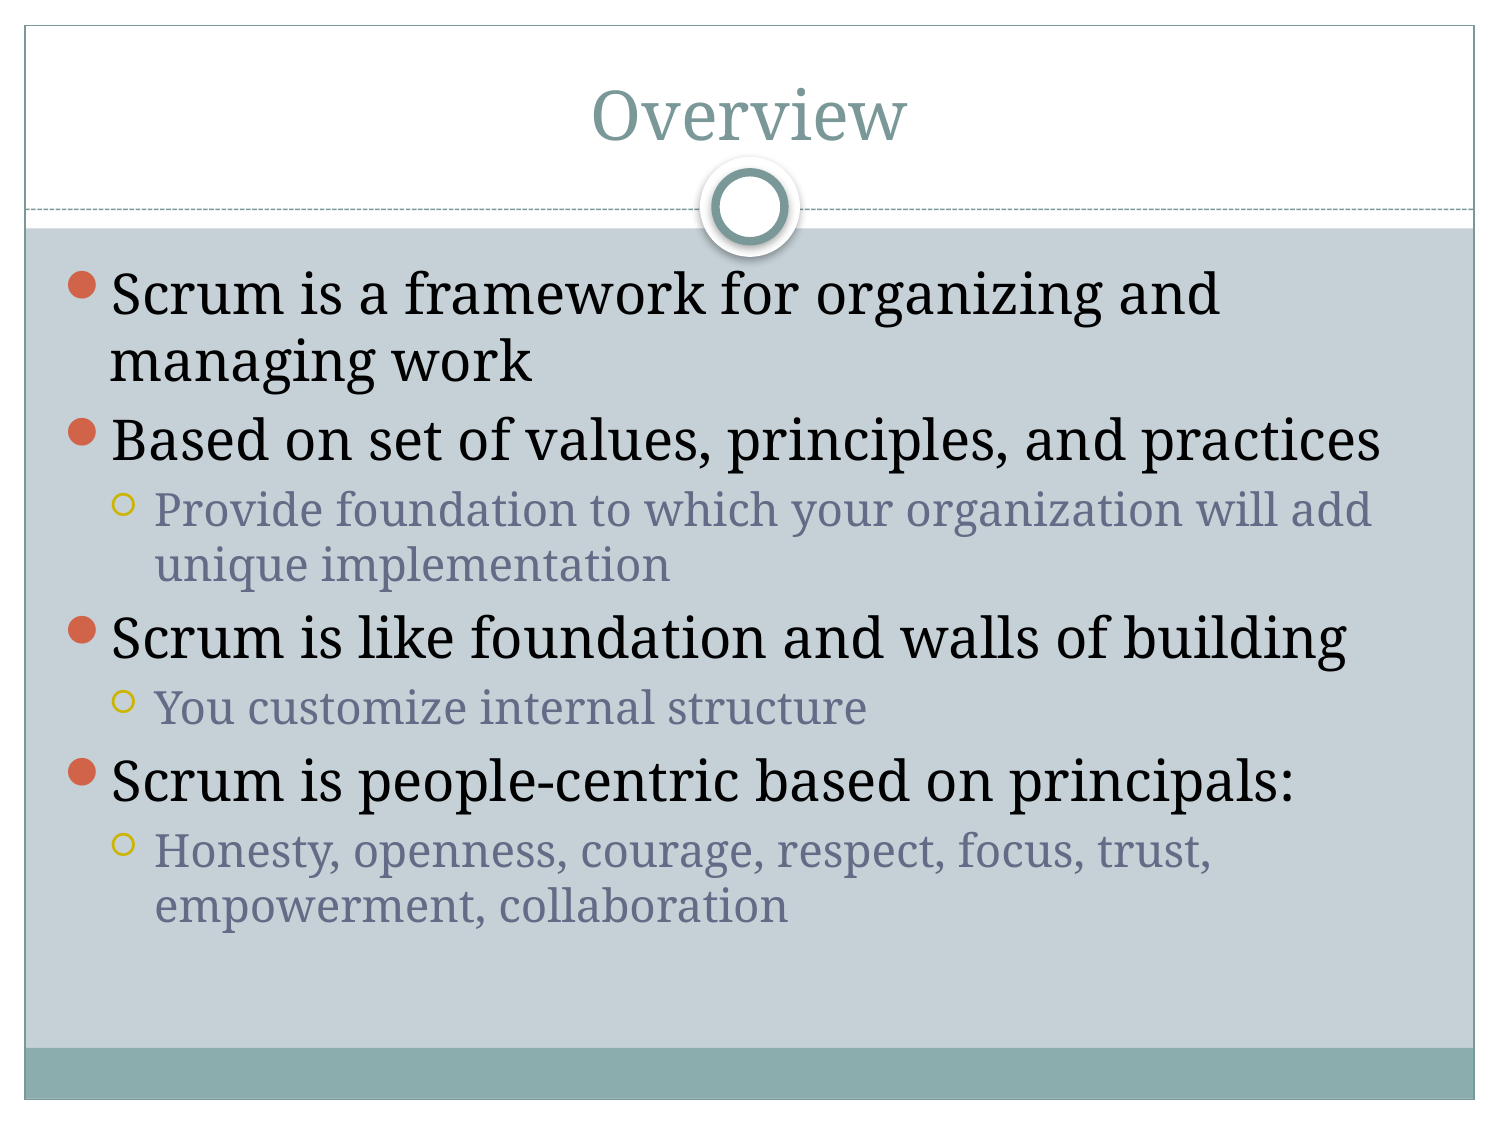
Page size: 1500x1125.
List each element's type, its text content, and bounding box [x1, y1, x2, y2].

title Overview [49, 37, 1450, 162]
list Scrum is a framework for organizing and managing work Based on set of values, principles, and practices Provide foundation to which your organization will add unique implementation Scrum is like foundation and walls of building You customize internal structure Scrum is people-centric based on principals: Honesty, openness, courage, respect, focus, trust, empowerment, collaboration [49, 250, 1445, 1001]
